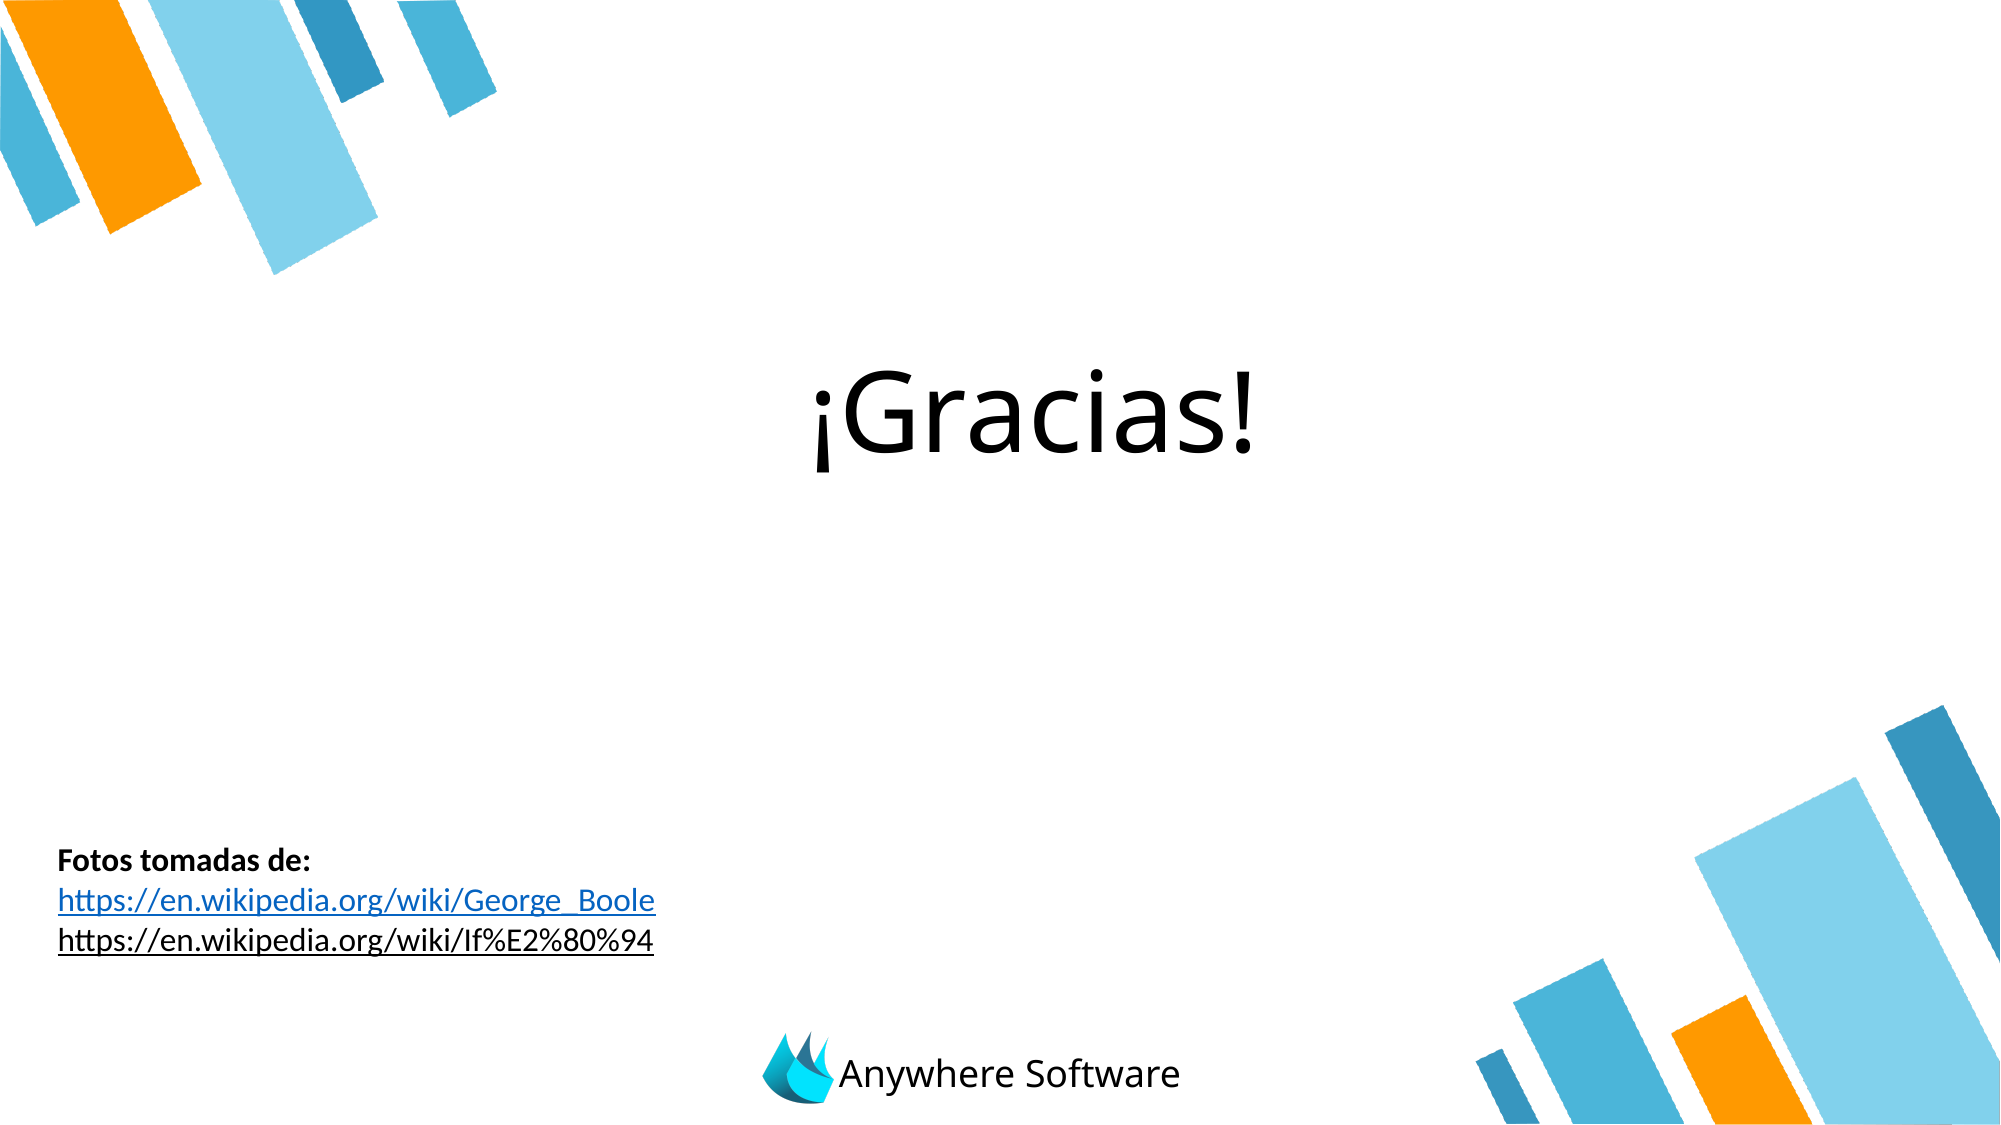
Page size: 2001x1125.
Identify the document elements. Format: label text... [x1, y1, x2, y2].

picture [0, 0, 2000, 1125]
text_box ¡Gracias! [533, 332, 1534, 482]
text_box Fotos tomadas de: https://en.wikipedia.org/wiki/George_Boole https://en.wikipedia.org/wiki/If%E2%80%94 [42, 831, 1829, 966]
